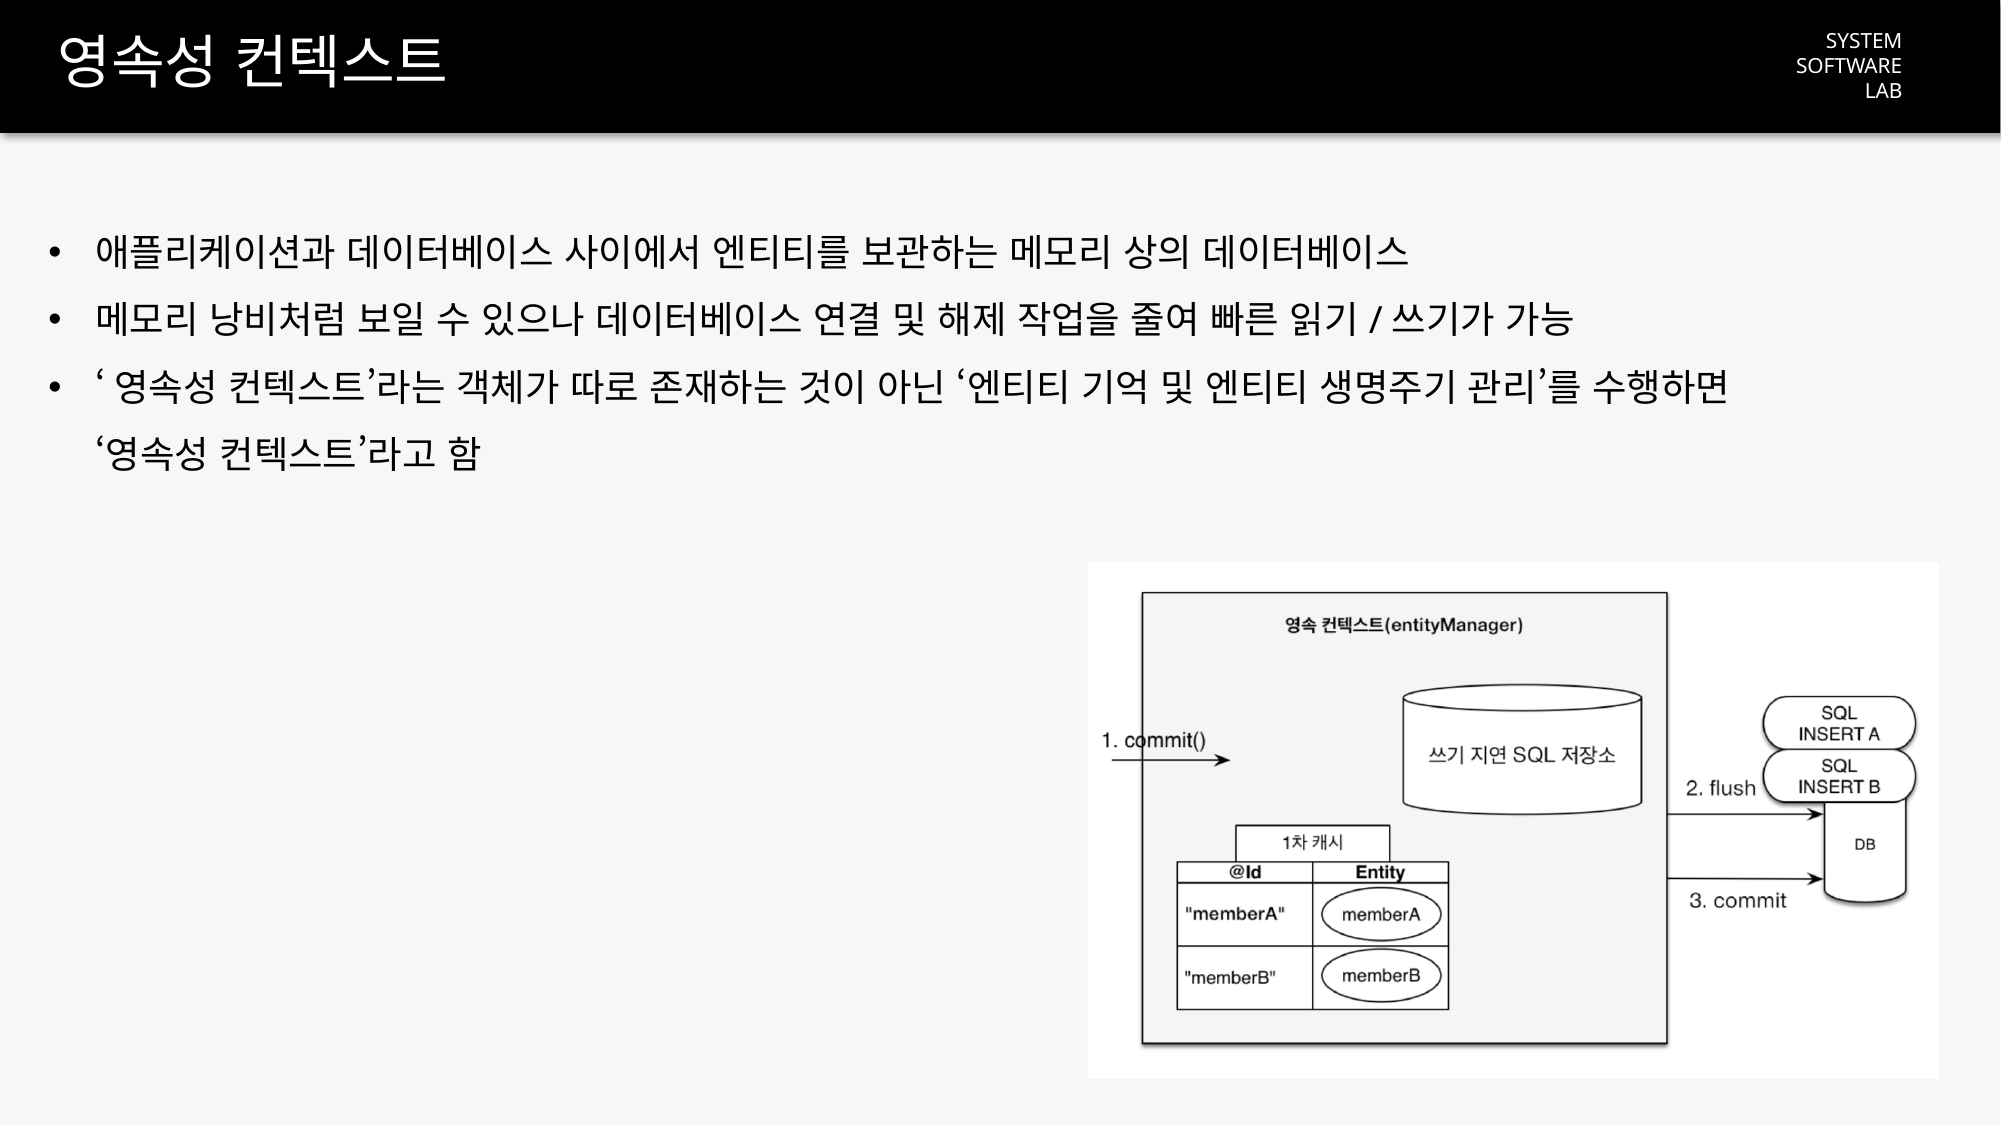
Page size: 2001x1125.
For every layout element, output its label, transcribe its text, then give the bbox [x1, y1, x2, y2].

picture [1087, 561, 1939, 1080]
title 영속성 컨텍스트 [42, 25, 1694, 112]
text_box 애플리케이션과 데이터베이스 사이에서 엔티티를 보관하는 메모리 상의 데이터베이스 메모리 낭비처럼 보일 수 있으나 데이터베이스 연결 및 해제 작업을 줄여 빠른 읽기/쓰기가 가능 ‘영속성 컨텍스트’라는 객체가 따로 존재하는 것이 아닌 ‘엔티티 기억 및 엔티티 생명주기 관리’를 수행하면 ‘영속성 컨텍스트’라고 함 [33, 199, 1939, 484]
